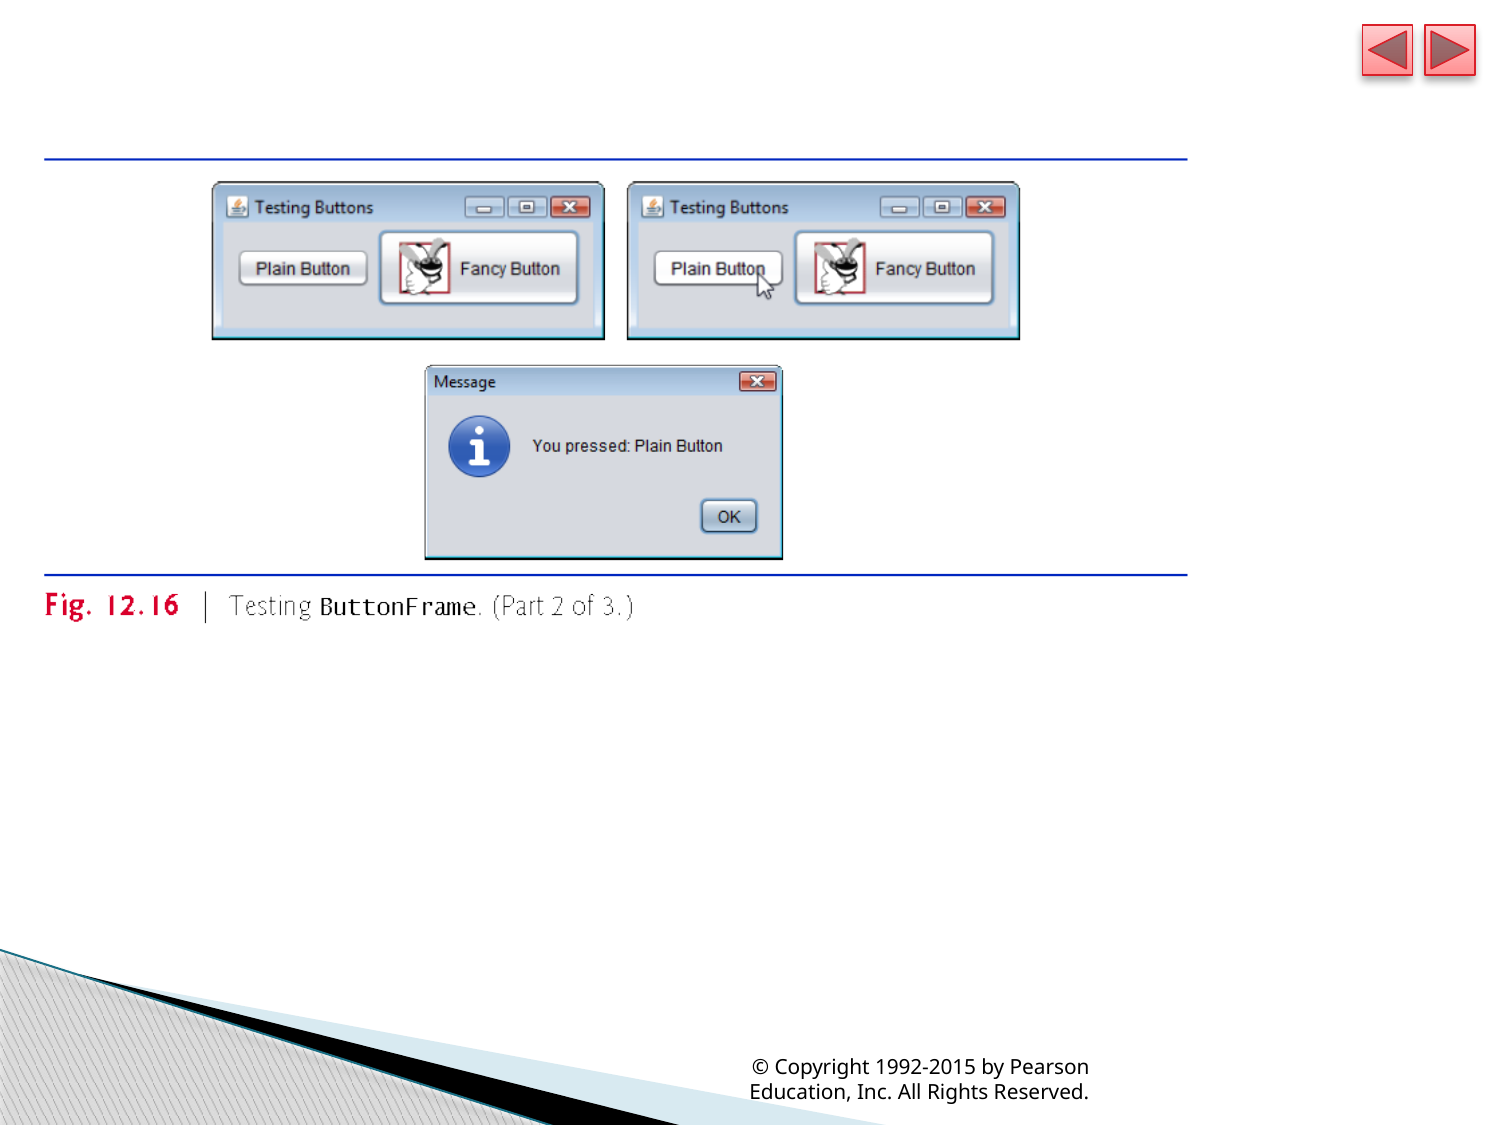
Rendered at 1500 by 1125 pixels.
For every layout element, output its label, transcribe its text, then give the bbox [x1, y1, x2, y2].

footer © Copyright 1992-2015 by Pearson Education, Inc. All Rights Reserved. [650, 1051, 1105, 1112]
picture [0, 106, 1500, 1019]
